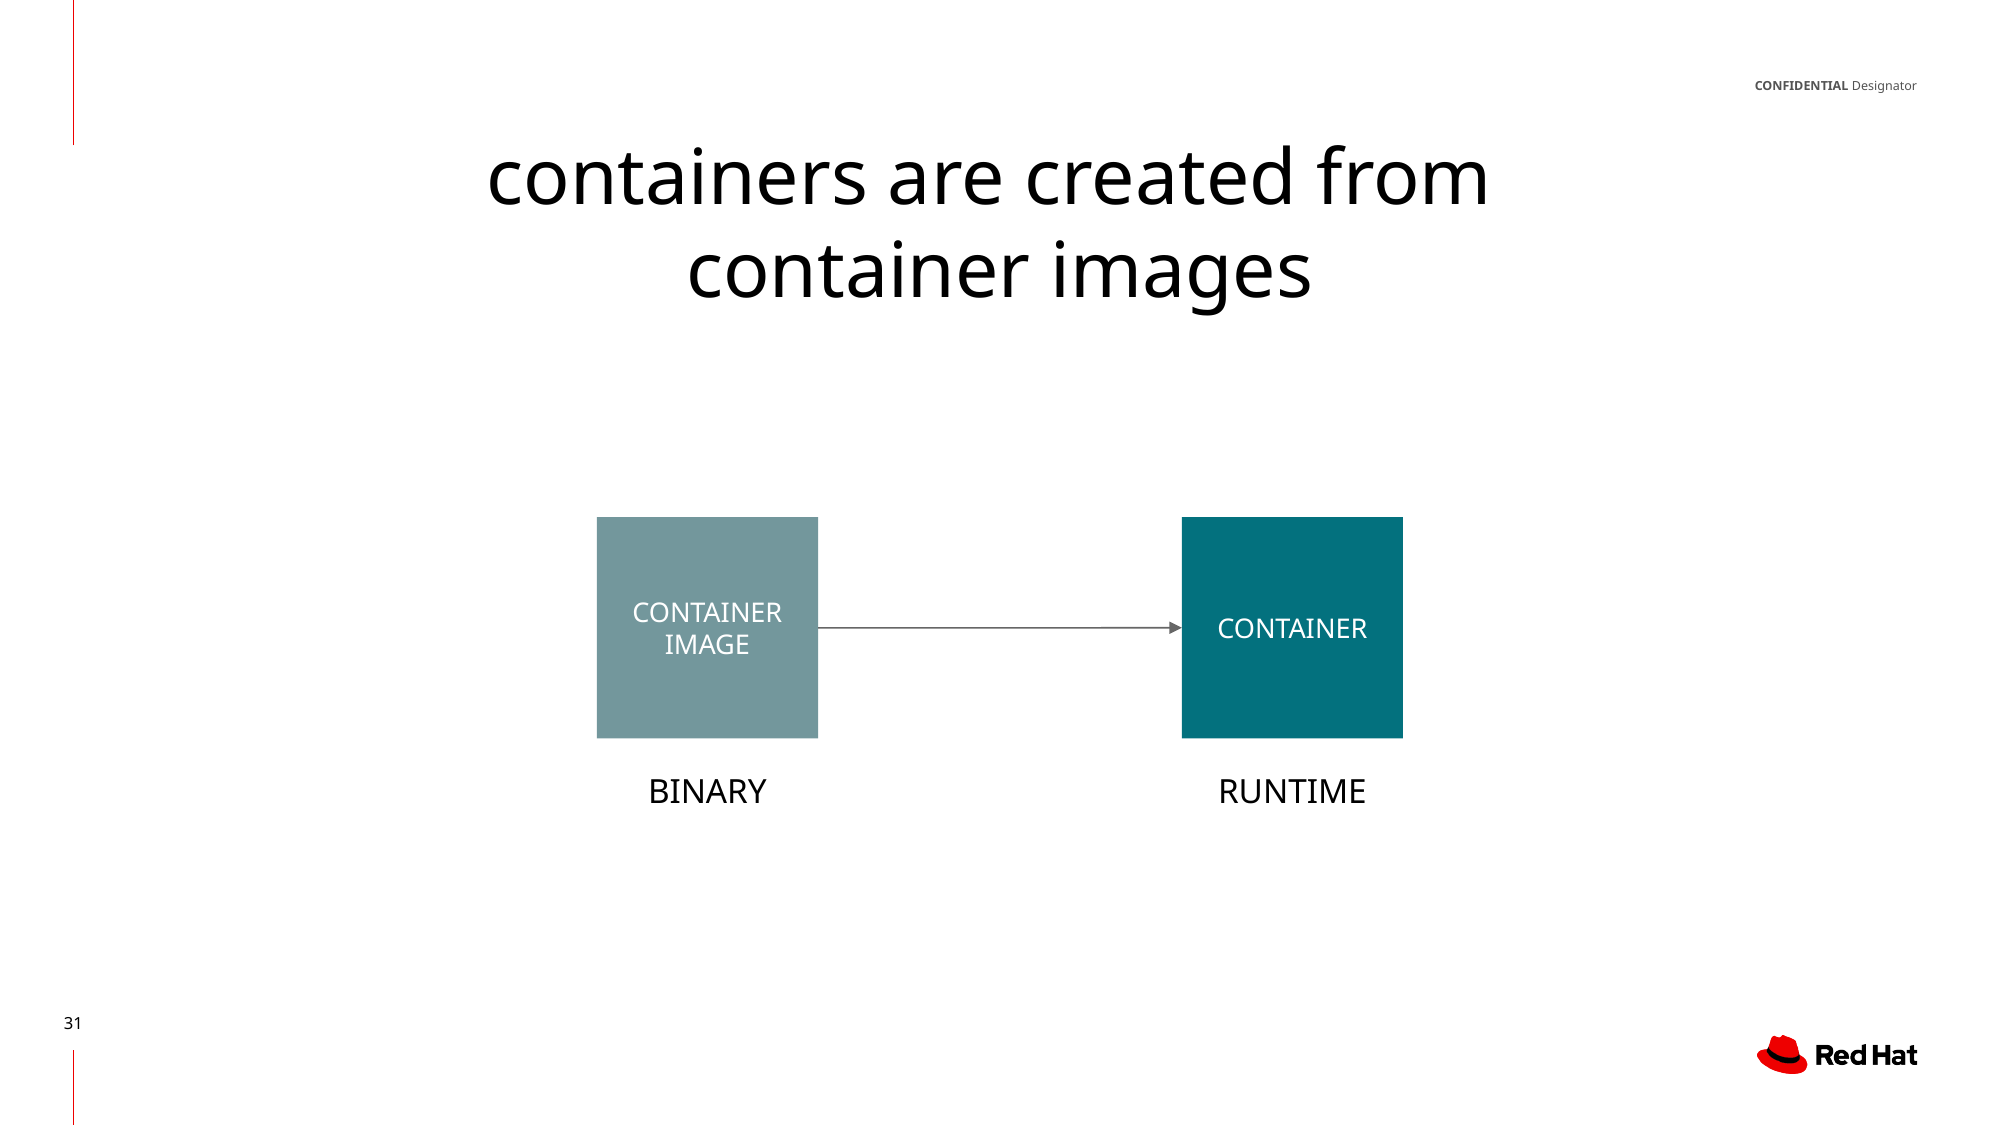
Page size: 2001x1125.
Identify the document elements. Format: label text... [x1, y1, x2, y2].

slide_number ‹#› [13, 1012, 134, 1036]
text_box containers are created from container images [180, 99, 1820, 333]
text_box CONTAINER [1181, 517, 1403, 739]
text_box RUNTIME [1175, 750, 1409, 829]
text_box CONTAINER IMAGE [596, 517, 819, 739]
picture [1757, 1035, 1918, 1074]
text_box BINARY [625, 750, 790, 829]
